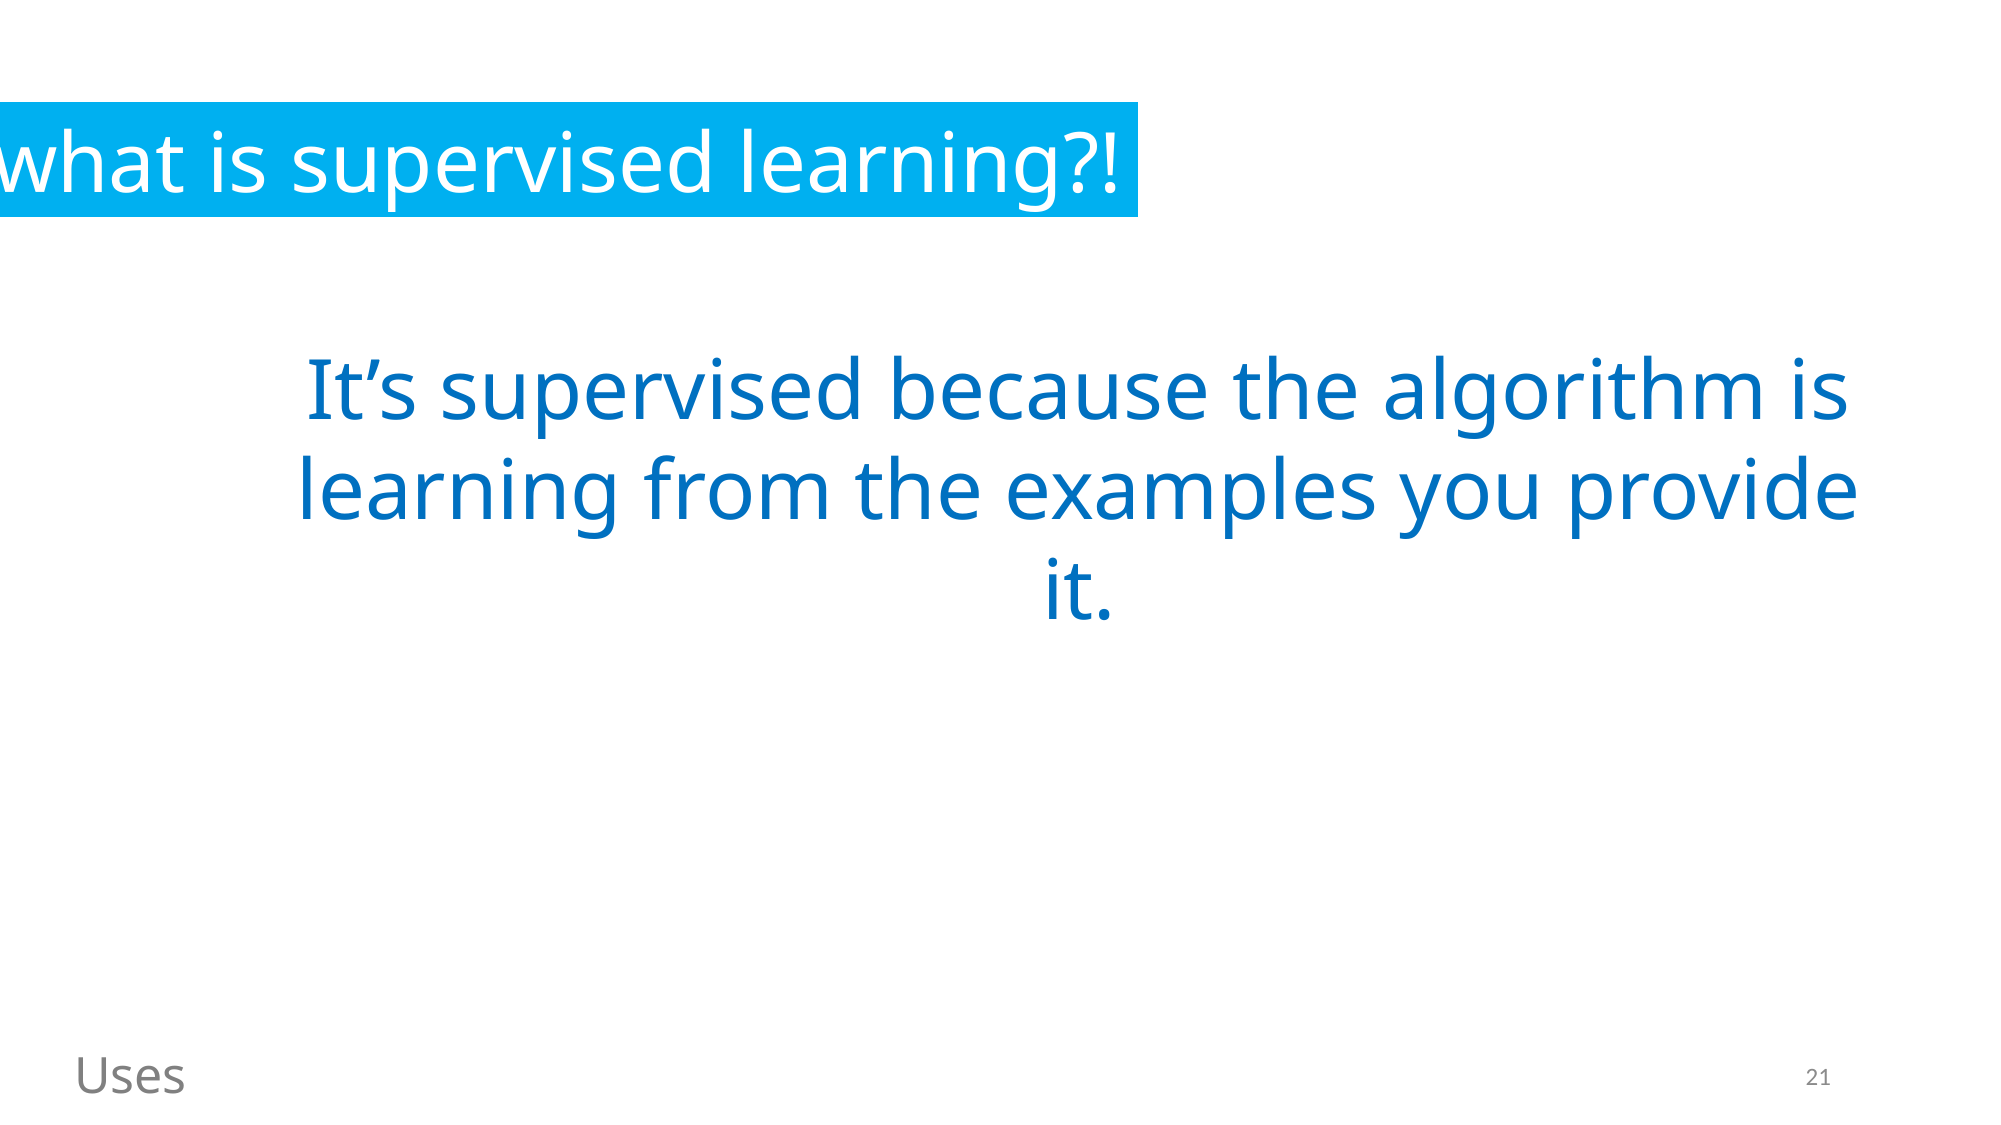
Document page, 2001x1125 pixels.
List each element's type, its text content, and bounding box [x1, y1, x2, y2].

text_box It’s supervised because the algorithm is learning from the examples you provide it. [251, 328, 1908, 644]
slide_number 21 [1529, 1045, 1847, 1106]
text_box what is supervised learning?! [0, 102, 1138, 217]
text_box Uses [59, 1036, 1529, 1111]
